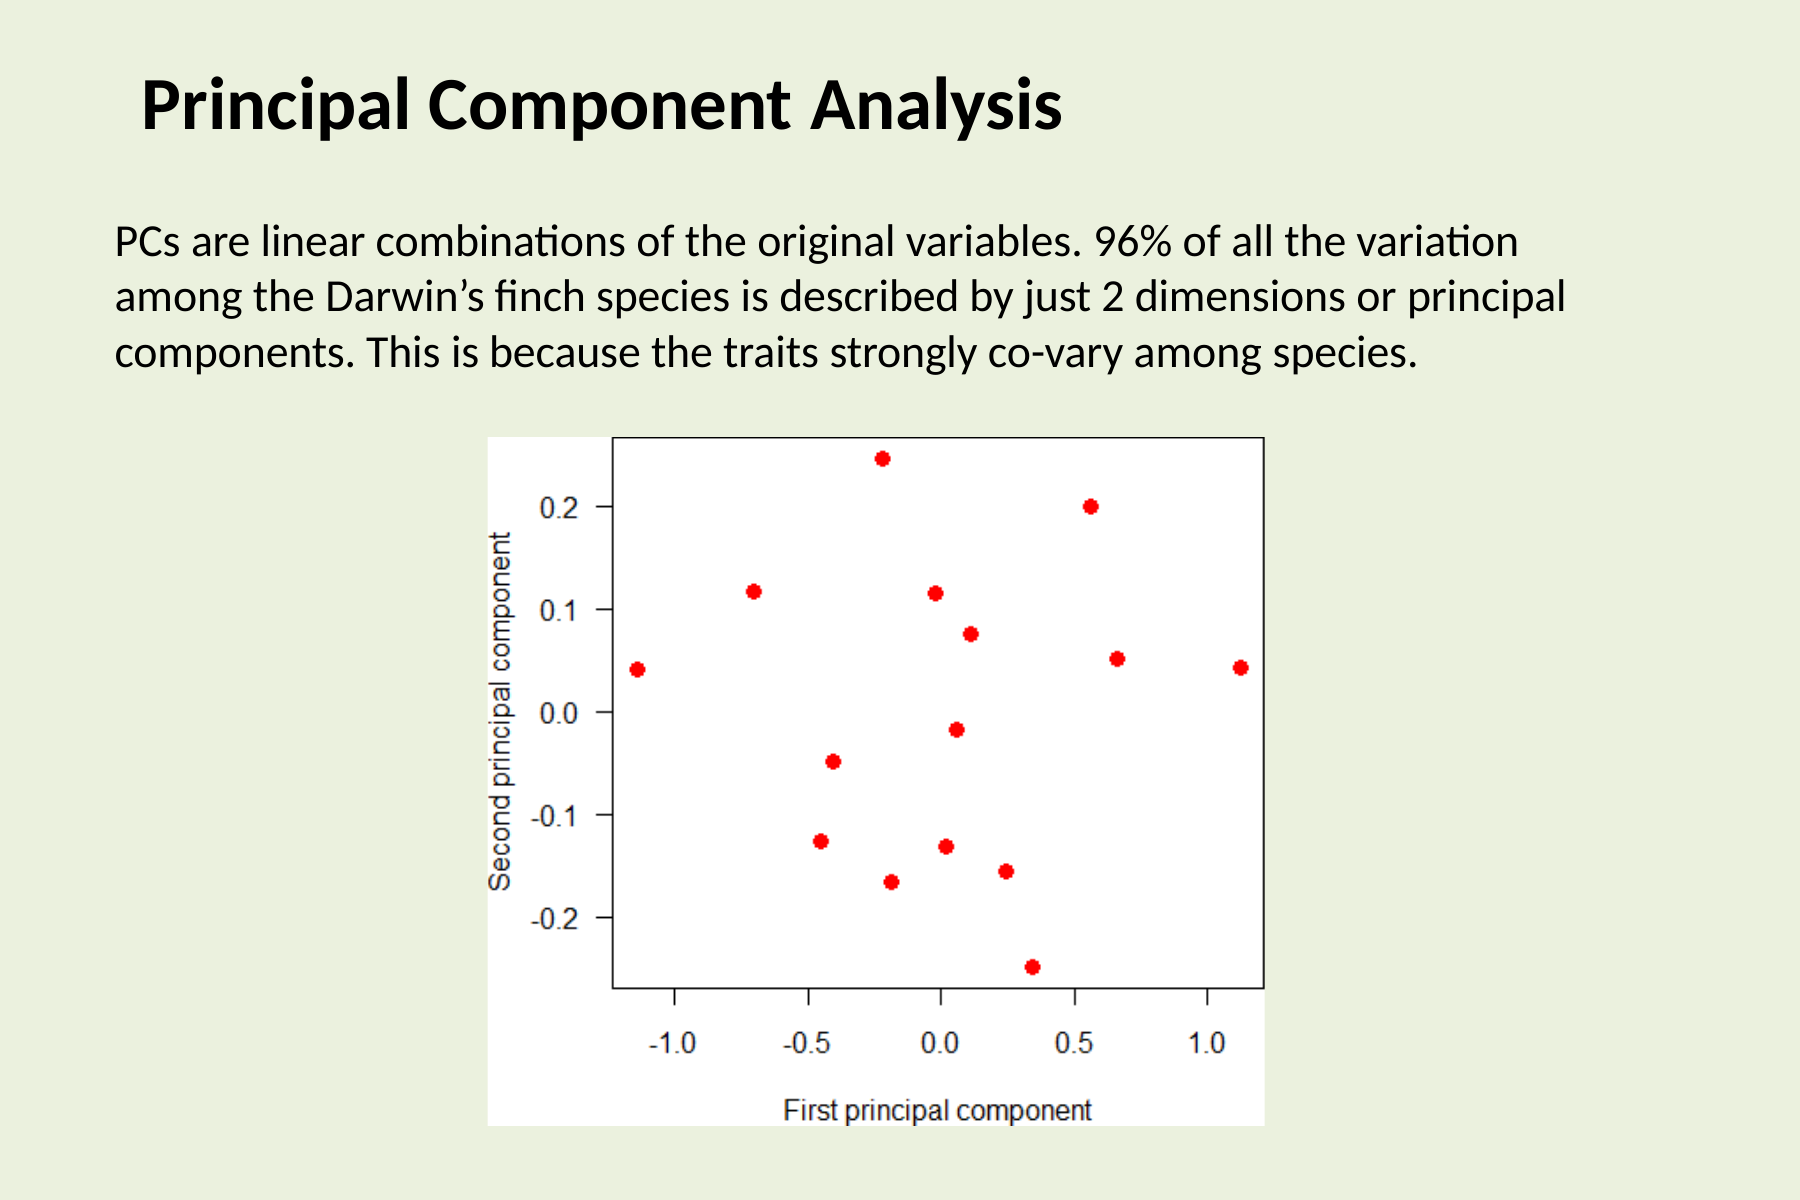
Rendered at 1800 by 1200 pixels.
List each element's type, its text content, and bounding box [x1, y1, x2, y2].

title PCs are linear combinations of the original variables. 96% of all the variation among the Darwin’s finch species is described by just 2 dimensions or principal components. This is because the traits strongly co-vary among species. [112, 87, 1583, 377]
text_box [487, 437, 1265, 1126]
text_box Principal Component Analysis [124, 47, 1188, 152]
